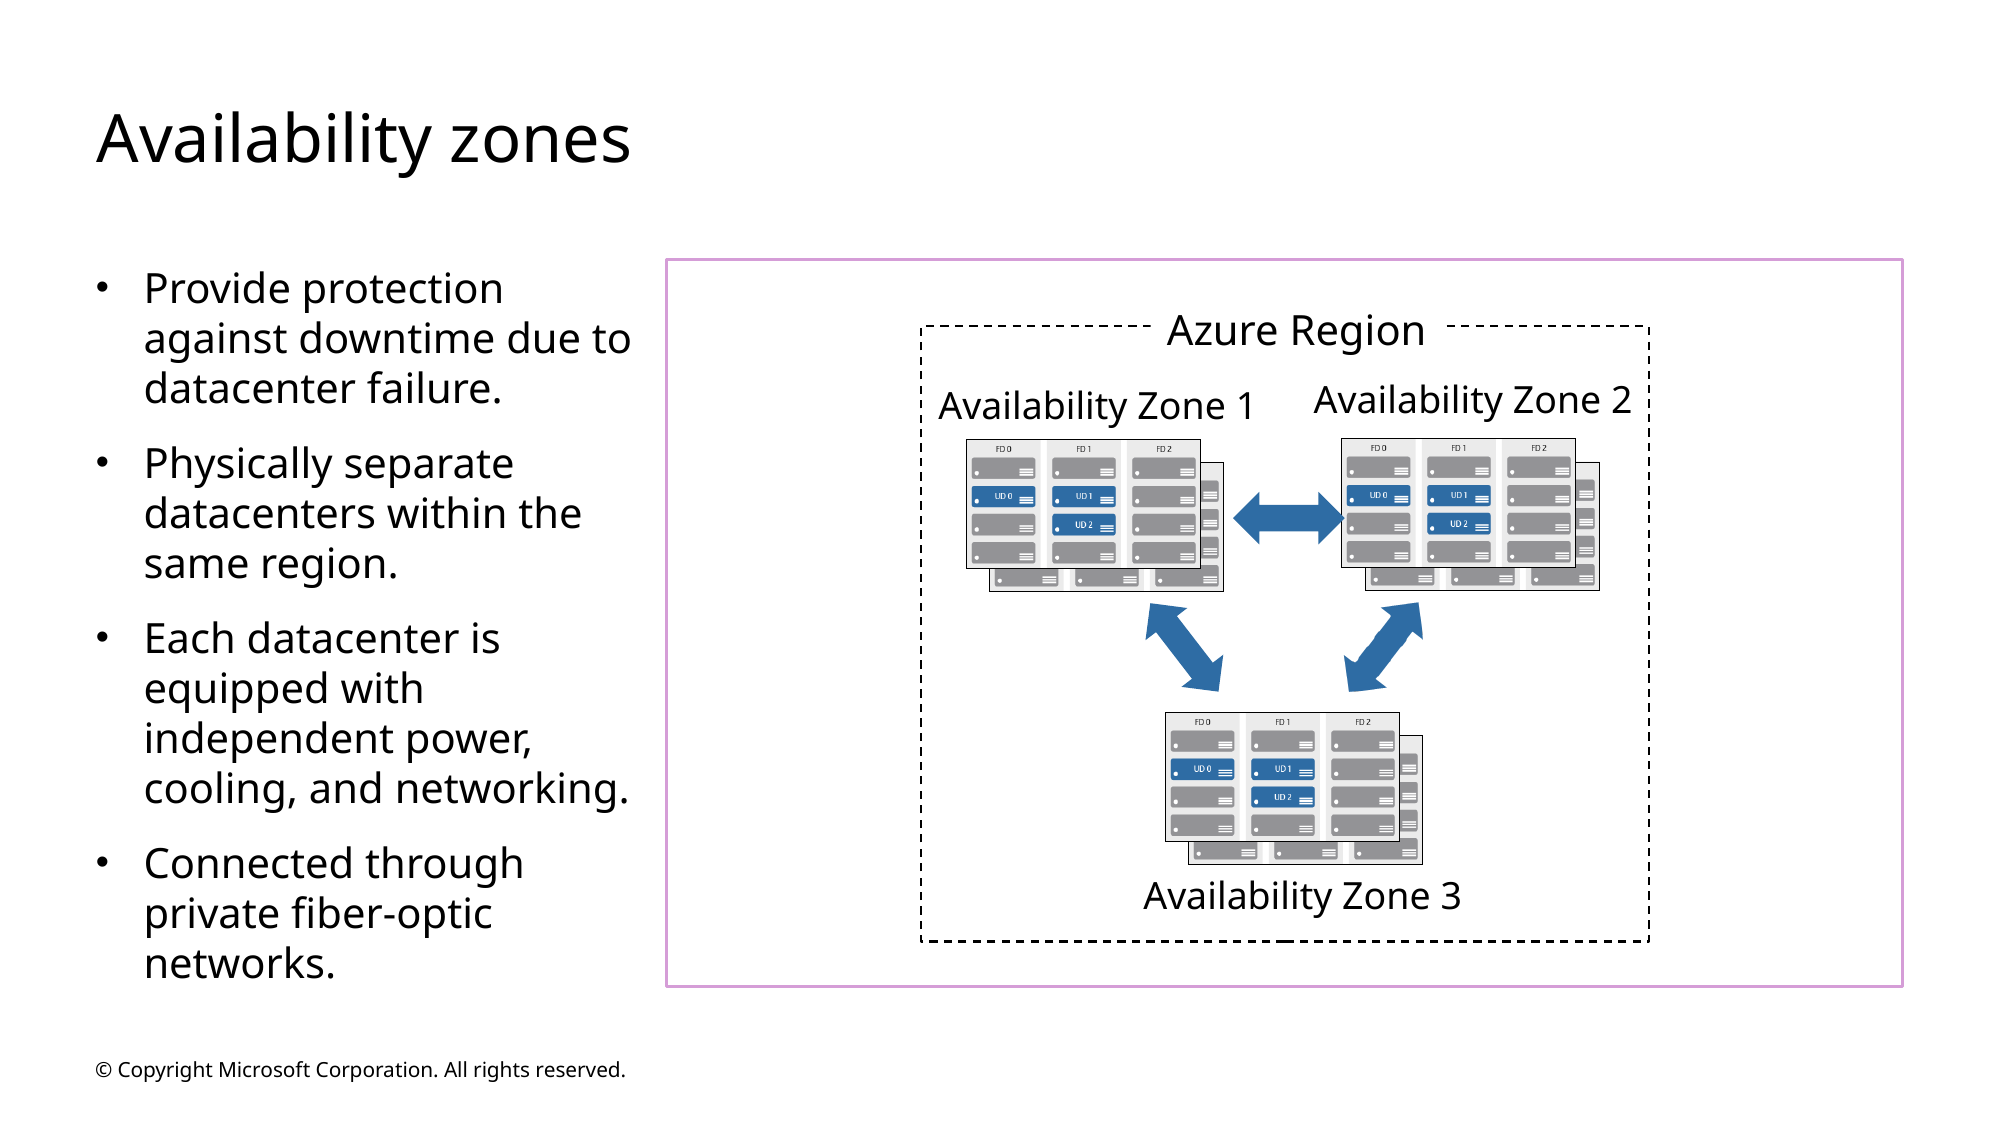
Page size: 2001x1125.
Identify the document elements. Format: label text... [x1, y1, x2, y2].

list Provide protection against downtime due to datacenter failure. Physically separate datacenters within the same region. Each datacenter is equipped with independent power, cooling, and networking. Connected through private fiber-optic networks. [95, 261, 644, 949]
footer © Copyright Microsoft Corporation. All rights reserved. [95, 1053, 776, 1086]
text_box [666, 259, 1904, 987]
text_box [920, 303, 1649, 942]
title Availability zones [96, 96, 1909, 157]
